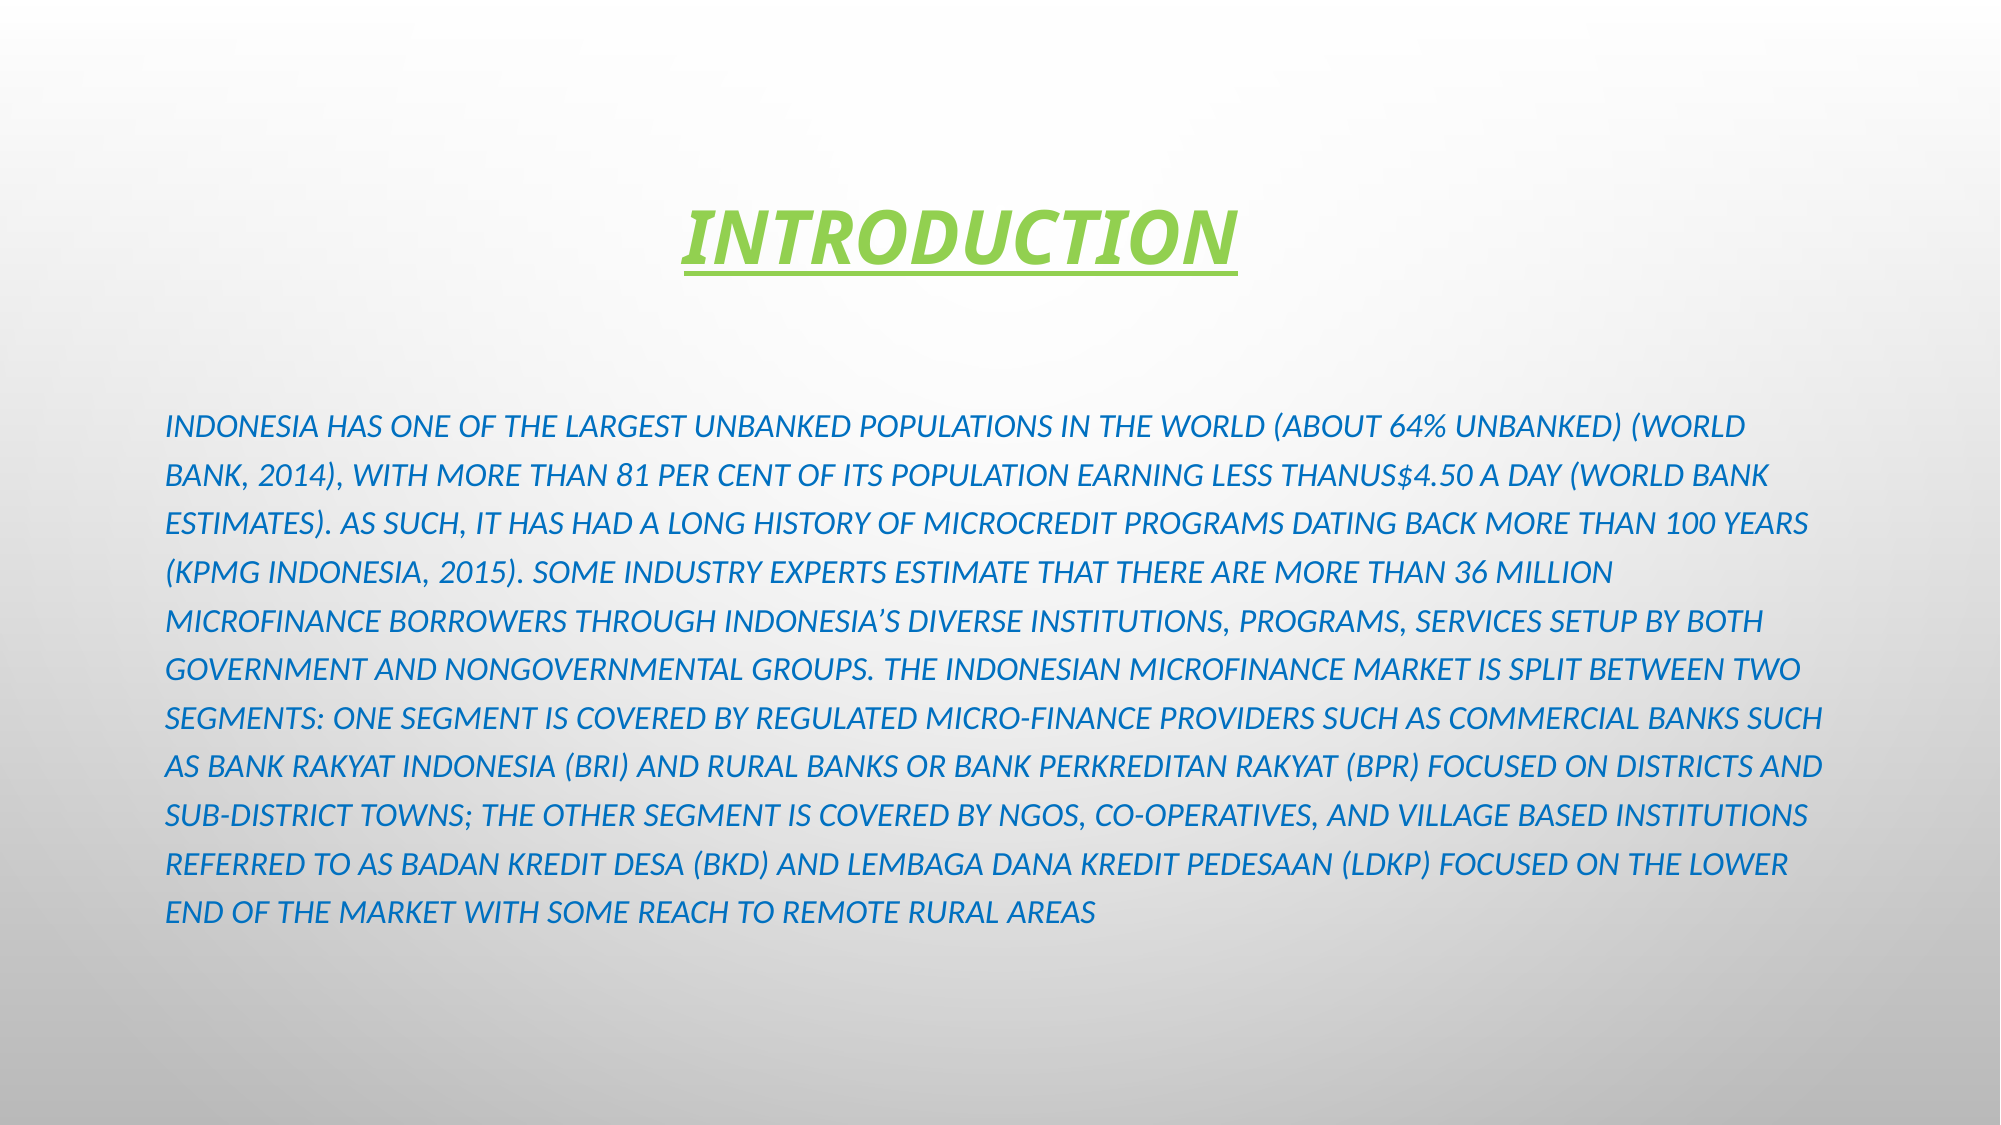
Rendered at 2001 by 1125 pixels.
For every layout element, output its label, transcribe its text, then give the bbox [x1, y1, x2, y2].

title Introduction [636, 164, 1286, 318]
list Indonesia has one of the largest unbanked populations in the world (about 64% unbanked) (World Bank, 2014), with more than 81 per cent of its population earning less thanUS$4.50 a day (World Bank Estimates). As such, it has had a long history of microcredit programs dating back more than 100 years (KPMG Indonesia, 2015). Some industry experts estimate that there are more than 36 million microfinance borrowers through Indonesia’s diverse institutions, programs, services setup by both government and nongovernmental groups. The Indonesian microfinance market is split between two segments: one segment is covered by regulated micro-finance providers such as commercial banks such as Bank Rakyat Indonesia (BRI) and rural banks or Bank Perkreditan Rakyat (BPR) focused on districts and sub-district towns; the other segment is covered by NGOs, co-operatives, and village based institutions referred to as Badan Kredit Desa (BKD) and Lembaga Dana Kredit Pedesaan (LDKP) focused on the lower end of the market with some reach to remote rural areas [149, 388, 1851, 950]
picture [0, 0, 2000, 1125]
